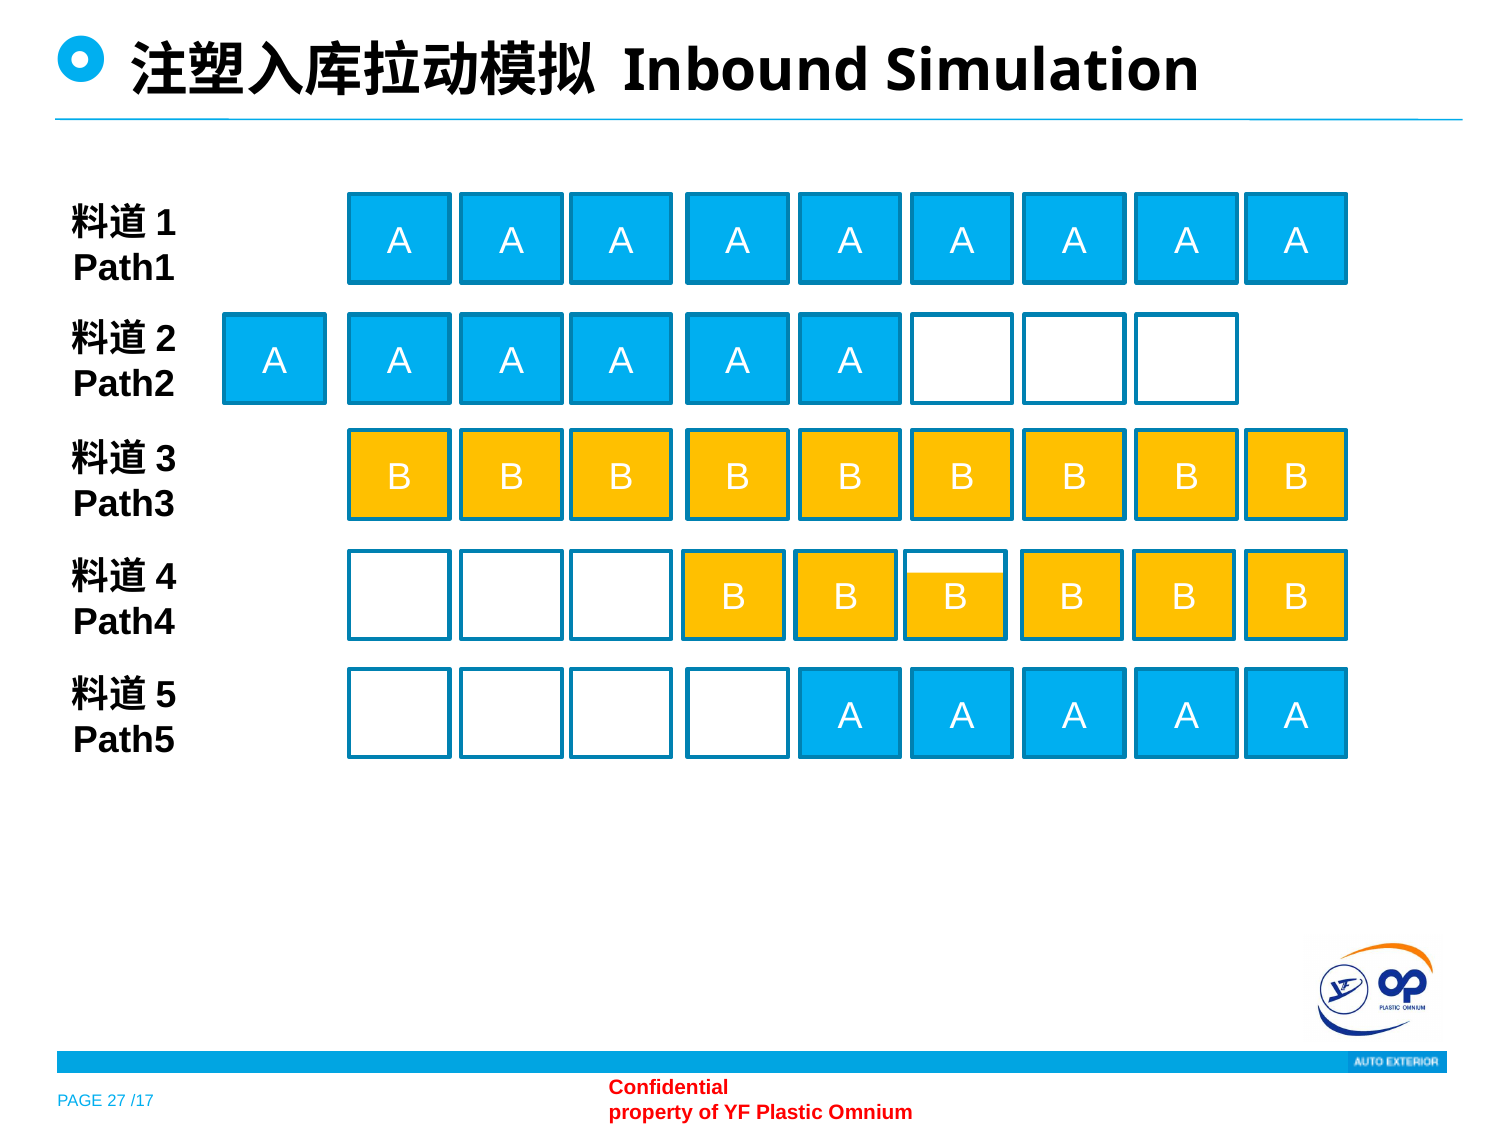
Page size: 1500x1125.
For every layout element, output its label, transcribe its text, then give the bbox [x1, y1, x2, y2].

text_box B [903, 549, 1008, 641]
picture [1354, 1057, 1383, 1066]
text_box A [1022, 667, 1127, 759]
text_box 料道2 Path2 [29, 306, 219, 412]
text_box A [1244, 667, 1348, 759]
text_box B [459, 428, 564, 521]
text_box B [1244, 549, 1348, 641]
text_box [459, 667, 564, 759]
text_box [685, 667, 790, 759]
text_box A [798, 667, 902, 759]
text_box A [910, 667, 1014, 759]
text_box A [910, 192, 1014, 285]
text_box B [798, 428, 902, 521]
text_box B [1244, 428, 1348, 521]
picture [1387, 1057, 1437, 1066]
text_box A [222, 312, 327, 405]
text_box PAGE 27 /17 [57, 1072, 1263, 1111]
text_box B [1132, 549, 1236, 641]
text_box [459, 549, 564, 641]
text_box A [798, 192, 902, 285]
text_box A [1134, 667, 1239, 759]
text_box B [685, 428, 790, 521]
text_box 料道4 Path4 [29, 544, 219, 650]
text_box A [459, 192, 564, 285]
text_box B [681, 549, 786, 641]
text_box B [1134, 428, 1239, 521]
text_box A [1244, 192, 1348, 285]
text_box B [910, 428, 1014, 521]
text_box A [569, 192, 673, 285]
text_box [347, 667, 452, 759]
text_box B [347, 428, 452, 521]
text_box A [685, 192, 790, 285]
text_box A [347, 192, 452, 285]
text_box 注塑入库拉动模拟 Inbound Simulation [37, 24, 1488, 95]
text_box [569, 667, 673, 759]
text_box B [1020, 549, 1124, 641]
picture [1303, 934, 1443, 1042]
text_box 料道3 Path3 [29, 426, 219, 532]
text_box 料道5 Path5 [29, 663, 219, 768]
text_box [347, 549, 452, 641]
text_box A [1022, 192, 1127, 285]
text_box 料道1 Path1 [29, 190, 219, 296]
text_box B [1022, 428, 1127, 521]
text_box A [1134, 192, 1239, 285]
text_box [348, 314, 1125, 404]
text_box B [793, 549, 898, 641]
text_box [1134, 312, 1239, 405]
text_box [569, 549, 673, 641]
text_box B [569, 428, 673, 521]
